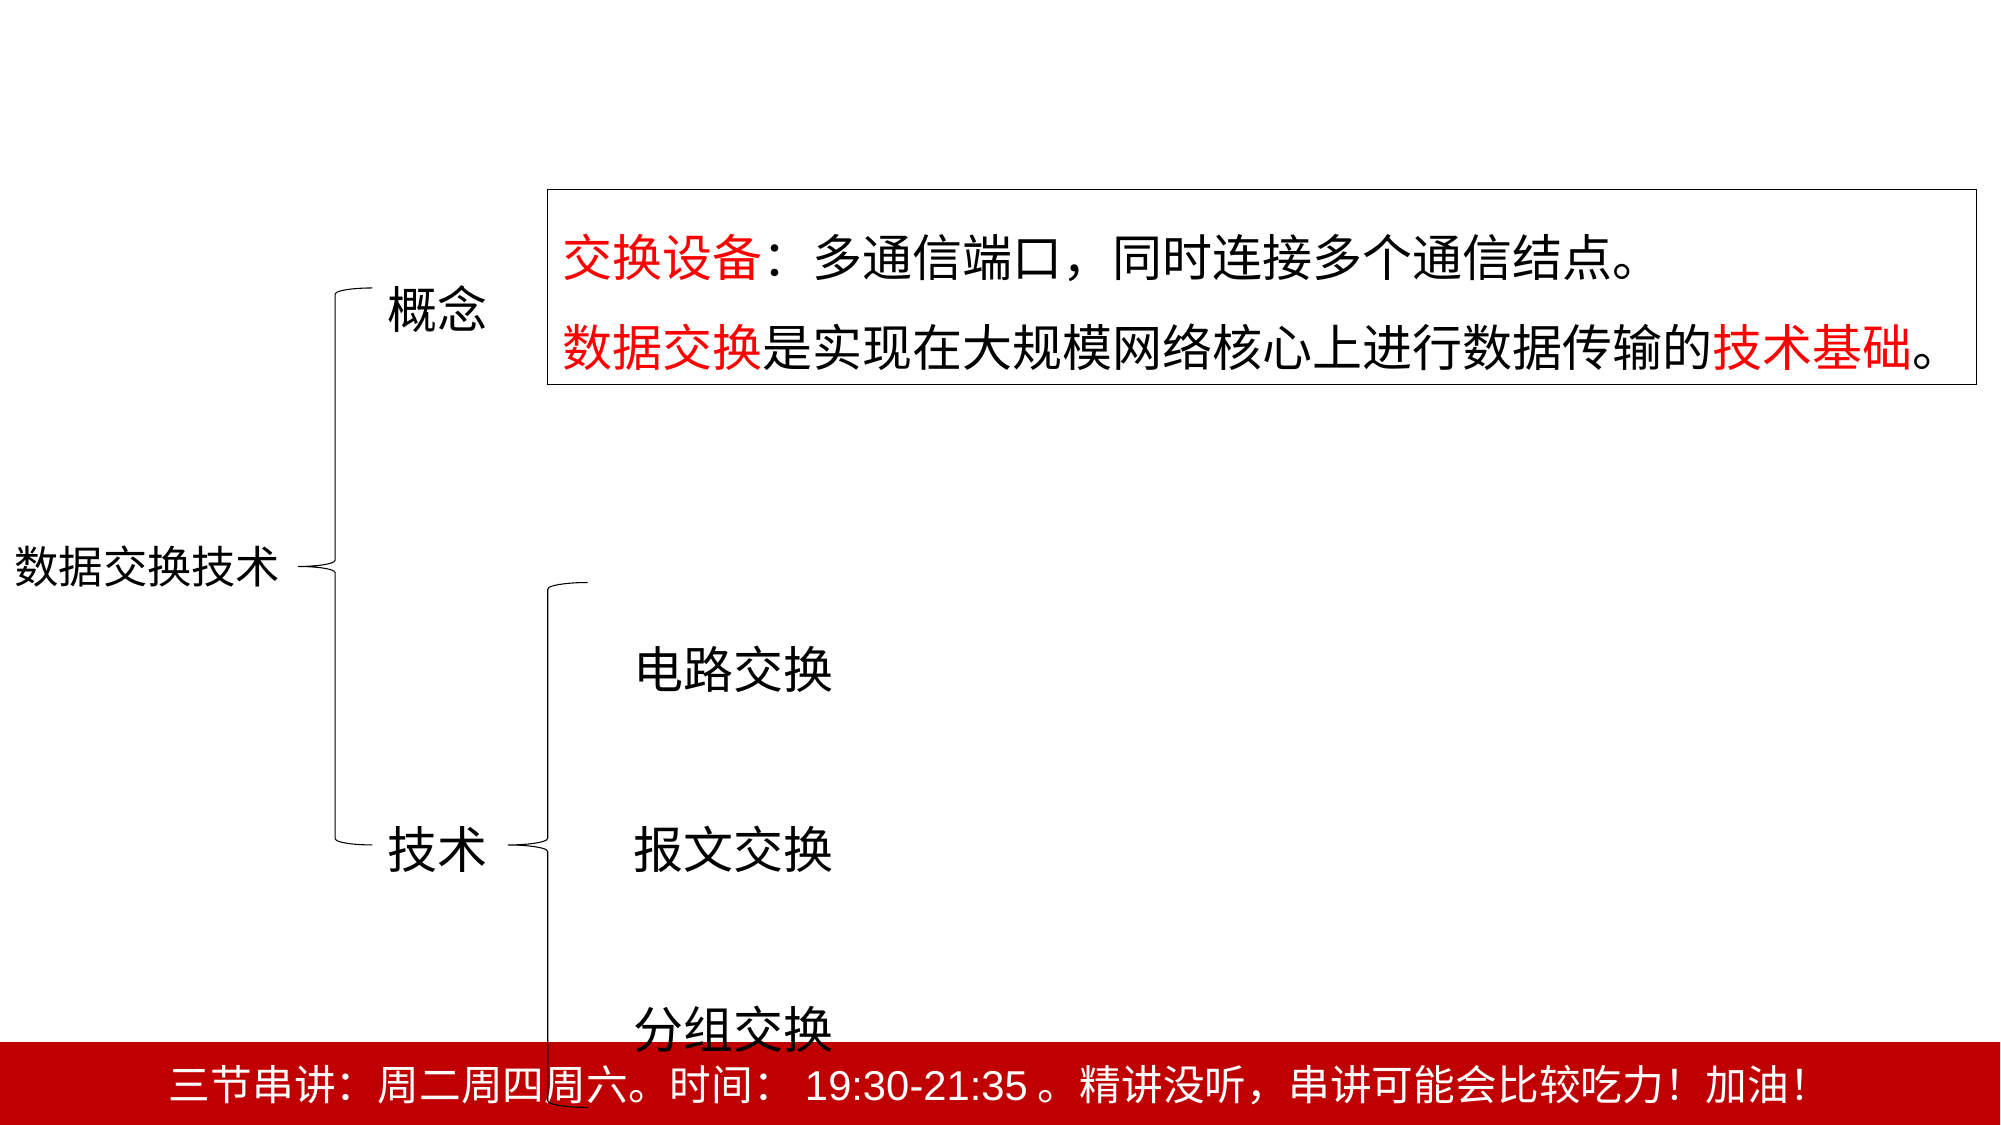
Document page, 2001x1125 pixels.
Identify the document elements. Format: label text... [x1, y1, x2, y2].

text_box 交换设备：多通信端口，同时连接多个通信结点。 数据交换是实现在大规模网络核心上进行数据传输的技术基础。 [547, 189, 1977, 385]
text_box 电路交换 报文交换 分组交换 [618, 600, 881, 1066]
text_box [507, 581, 588, 1108]
text_box 数据交换技术 [0, 532, 334, 600]
text_box 概念 技术 [372, 240, 548, 886]
text_box [297, 287, 373, 846]
